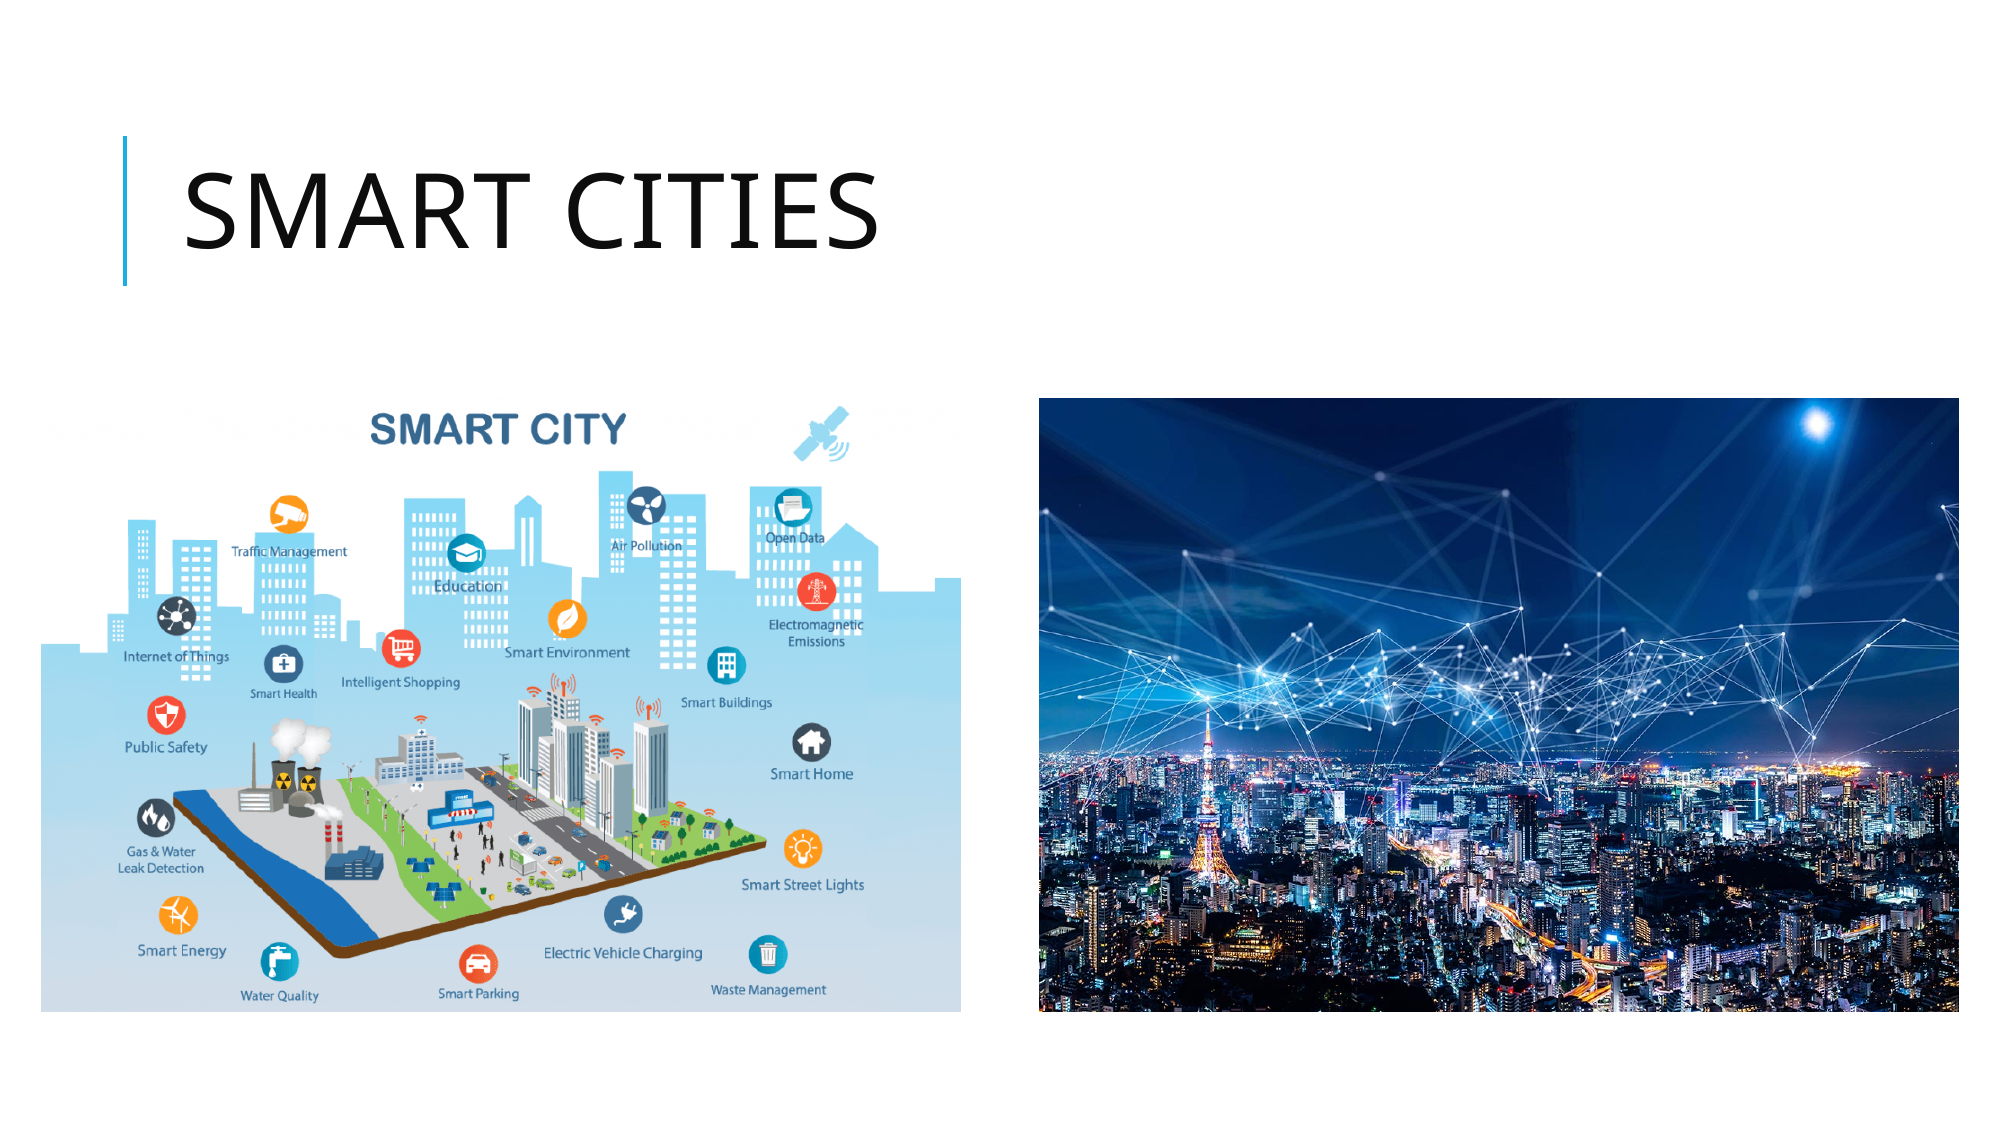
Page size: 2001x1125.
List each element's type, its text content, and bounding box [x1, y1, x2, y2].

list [1038, 398, 1959, 1012]
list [41, 398, 961, 1012]
title smart cities [168, 96, 1763, 342]
